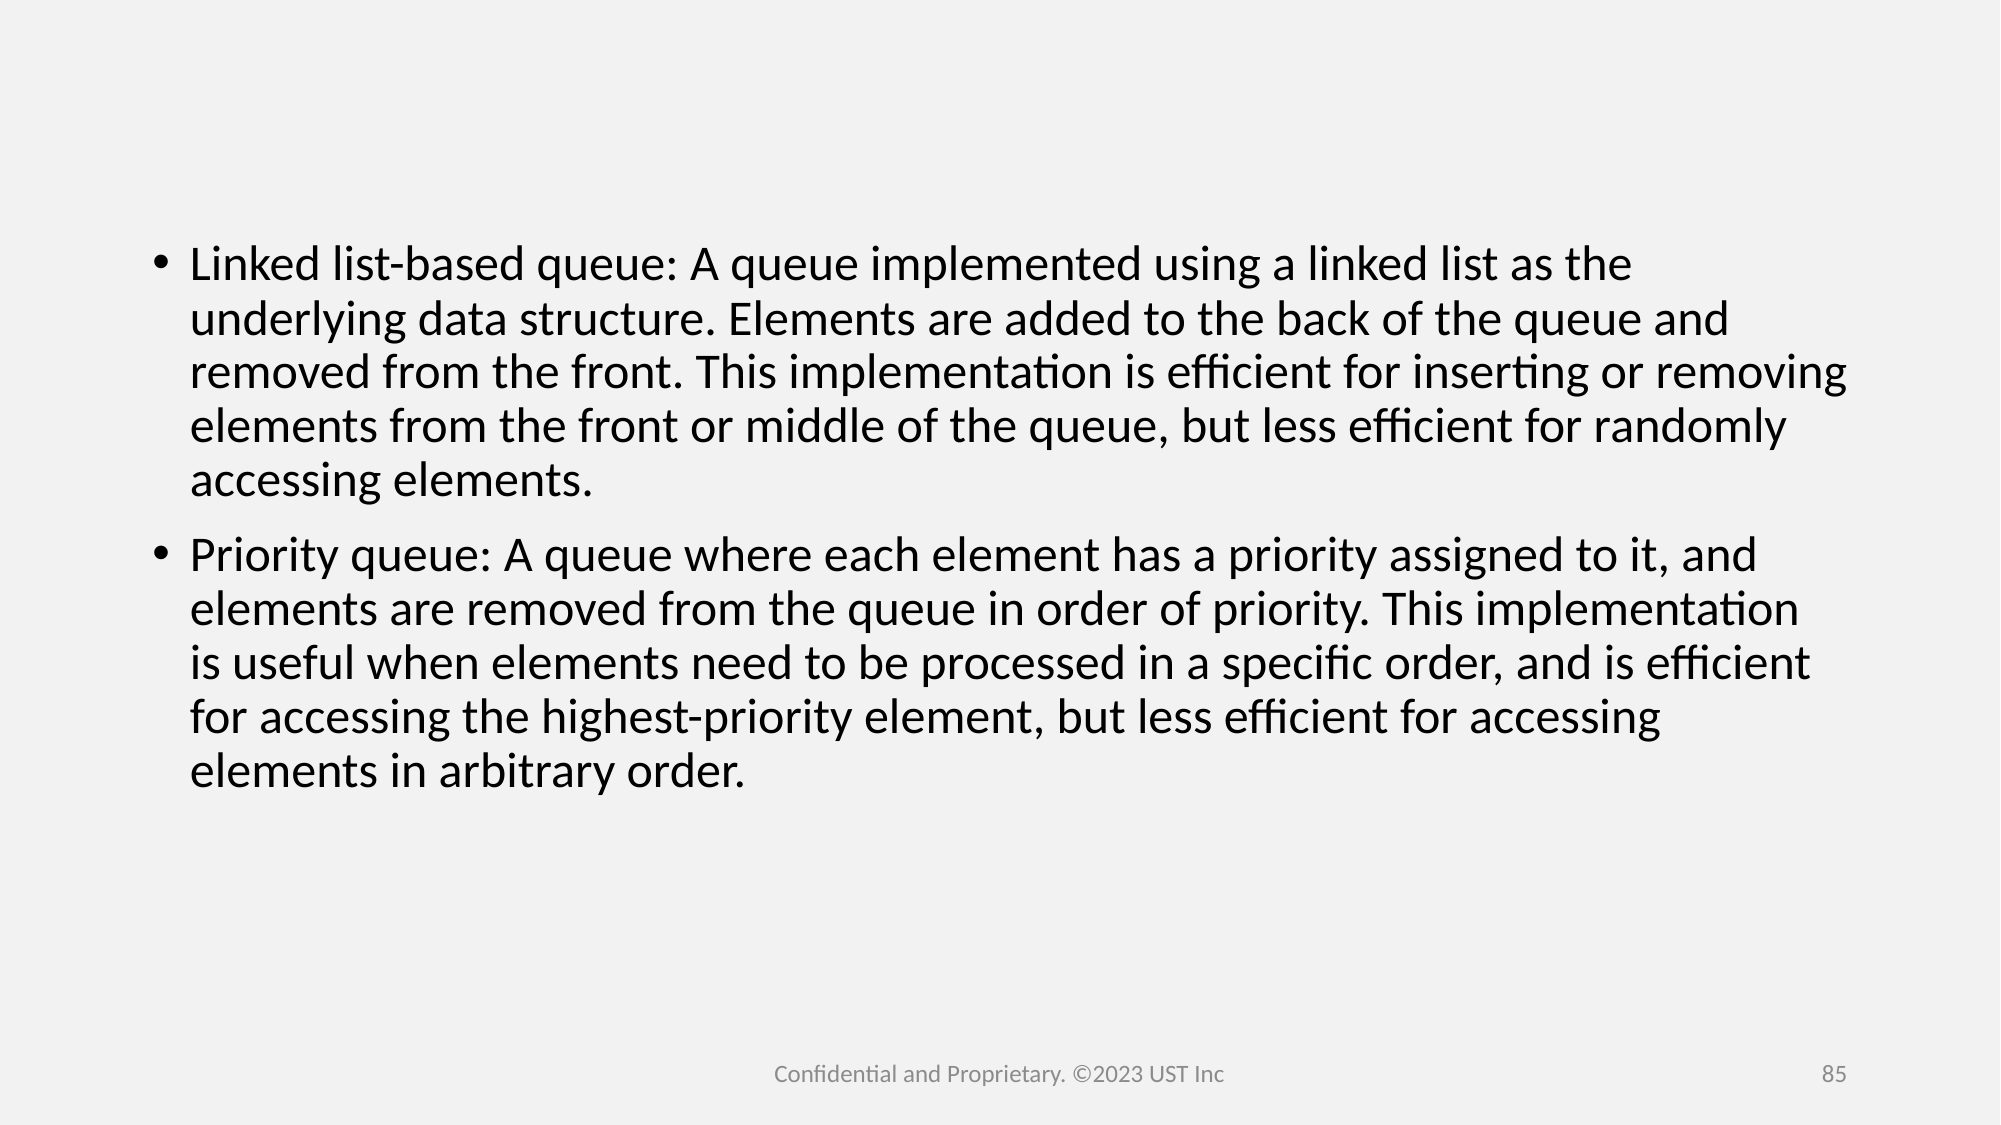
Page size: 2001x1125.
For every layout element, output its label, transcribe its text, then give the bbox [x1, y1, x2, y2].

slide_number 85 [1412, 1042, 1863, 1103]
footer Confidential and Proprietary. ©2023 UST Inc [662, 1042, 1338, 1103]
list Linked list-based queue: A queue implemented using a linked list as the underlying data structure. Elements are added to the back of the queue and removed from the front. This implementation is efficient for inserting or removing elements from the front or middle of the queue, but less efficient for randomly accessing elements. Priority queue: A queue where each element has a priority assigned to it, and elements are removed from the queue in order of priority. This implementation is useful when elements need to be processed in a specific order, and is efficient for accessing the highest-priority element, but less efficient for accessing elements in arbitrary order. [137, 230, 1865, 1014]
